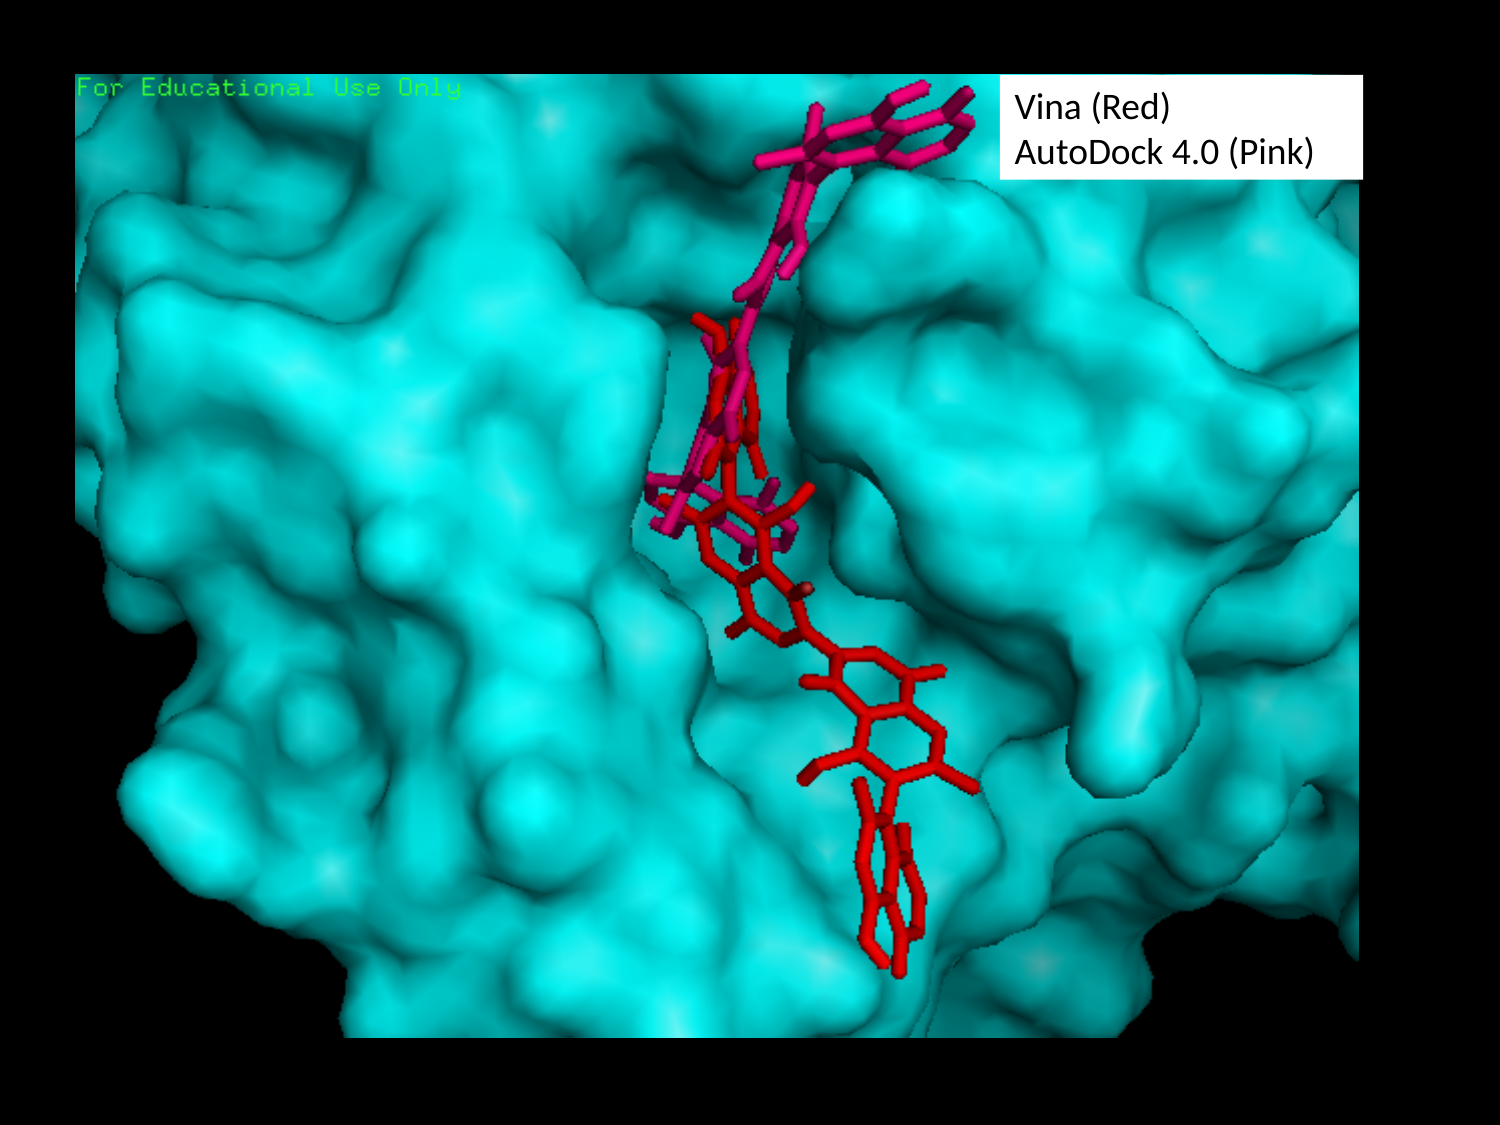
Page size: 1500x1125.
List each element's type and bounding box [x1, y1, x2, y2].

picture [74, 74, 1359, 1038]
